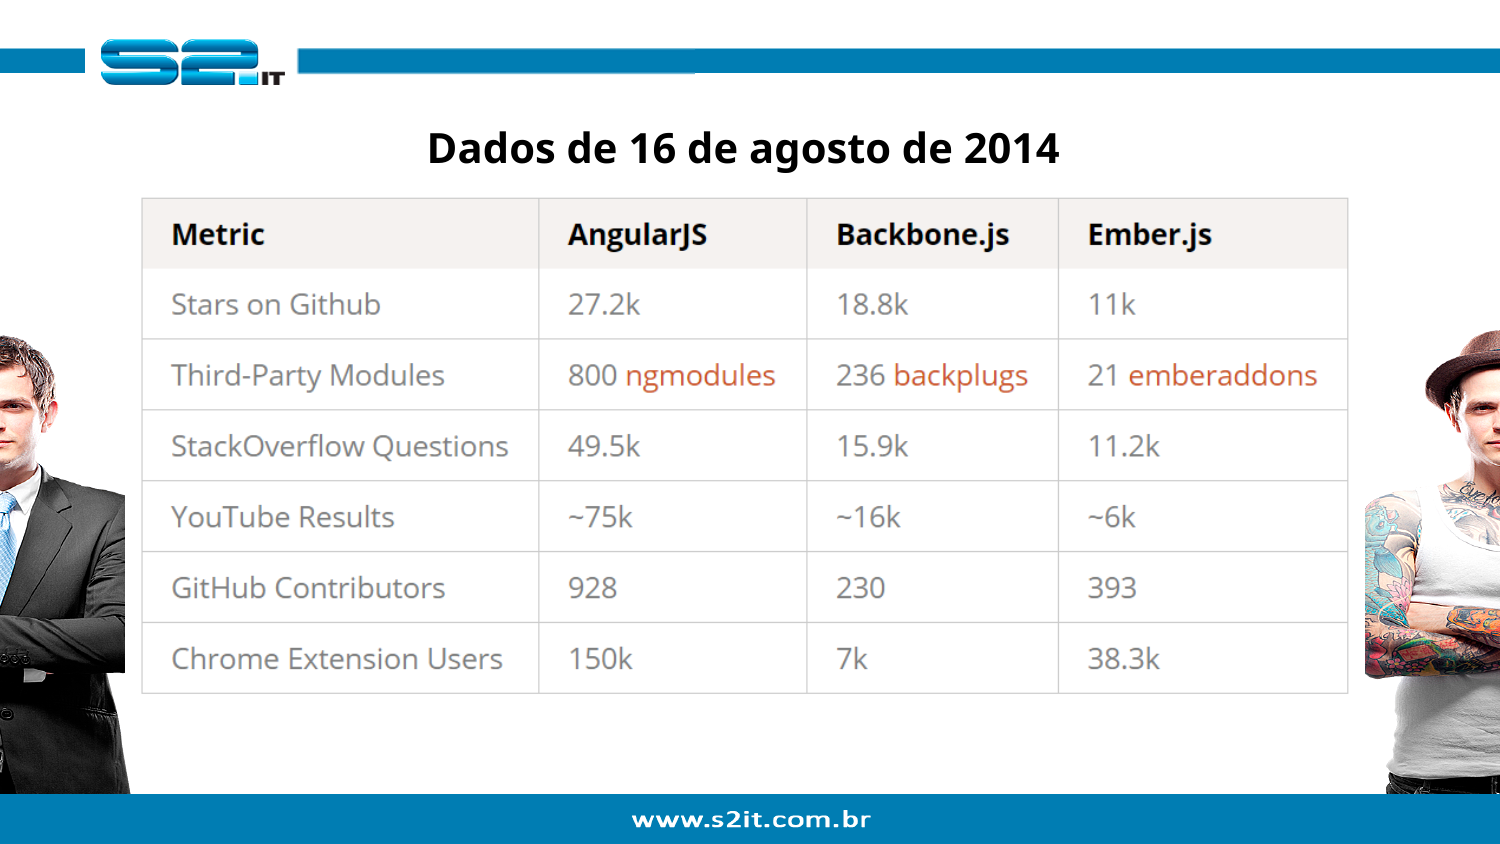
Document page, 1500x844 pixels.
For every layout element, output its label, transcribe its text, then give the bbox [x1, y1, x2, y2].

picture [752, 814, 761, 827]
picture [821, 816, 829, 827]
picture [807, 816, 811, 827]
picture [633, 816, 652, 827]
picture [728, 812, 740, 827]
picture [683, 816, 702, 827]
picture [713, 816, 721, 821]
title Dados de 16 de agosto de 2014 [68, 114, 1419, 187]
picture [789, 816, 803, 827]
picture [844, 811, 857, 827]
picture [812, 816, 820, 827]
picture [862, 816, 870, 827]
picture [713, 821, 723, 827]
picture [774, 816, 784, 827]
picture [657, 816, 678, 827]
picture [0, 0, 1500, 793]
